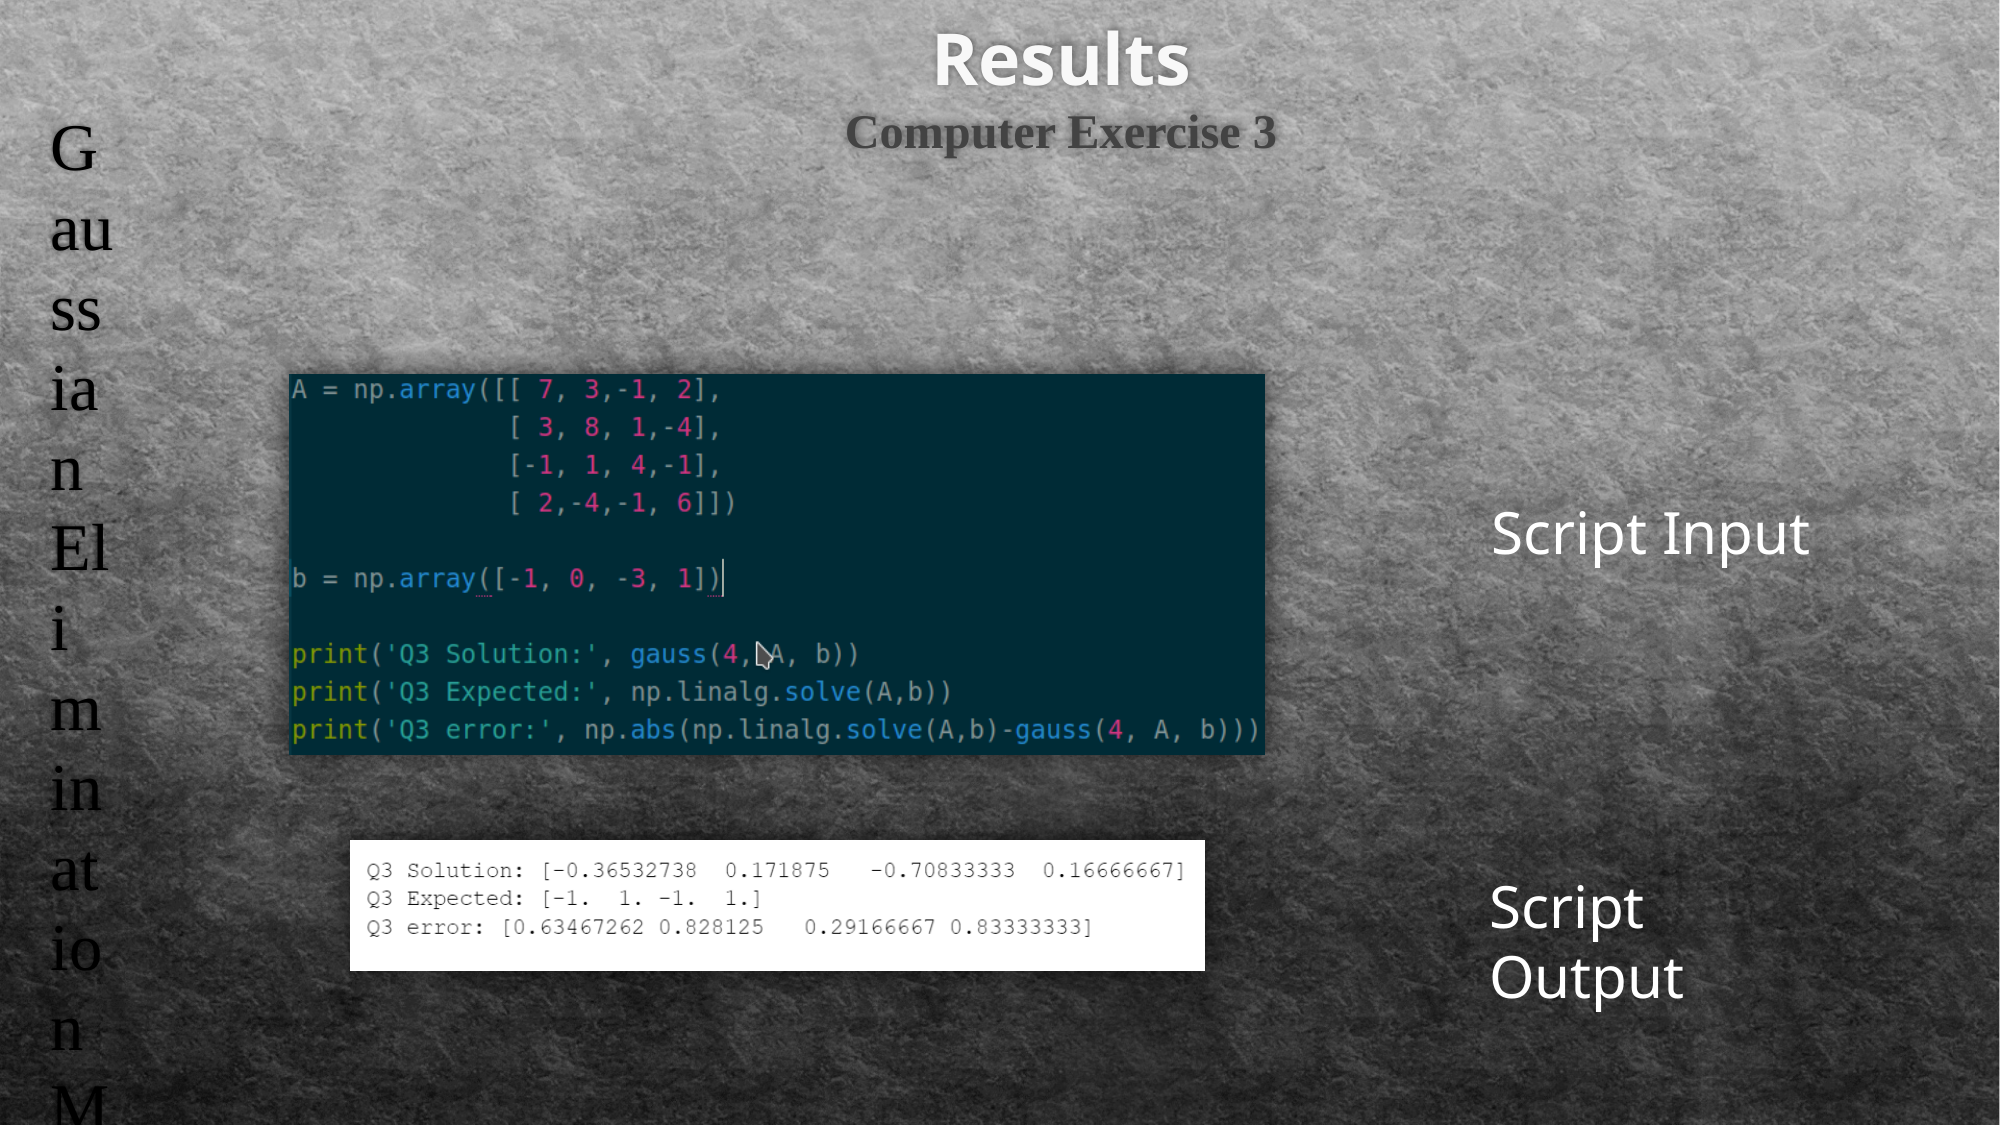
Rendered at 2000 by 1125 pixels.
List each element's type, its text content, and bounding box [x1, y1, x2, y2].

picture [880, 719, 890, 738]
picture [801, 687, 813, 700]
picture [374, 719, 380, 742]
picture [482, 567, 487, 591]
picture [371, 573, 383, 592]
picture [712, 492, 718, 515]
picture [540, 380, 552, 398]
picture [878, 682, 892, 700]
picture [464, 691, 474, 700]
picture [371, 384, 383, 403]
picture [695, 649, 705, 662]
picture [540, 417, 552, 436]
picture [971, 719, 983, 738]
picture [1203, 719, 1215, 738]
picture [602, 724, 614, 744]
picture [1032, 724, 1044, 738]
picture [647, 719, 660, 738]
picture [400, 644, 414, 665]
picture [513, 416, 519, 440]
picture [724, 644, 737, 663]
picture [447, 644, 459, 663]
picture [324, 643, 336, 663]
picture [632, 455, 645, 473]
picture [651, 432, 656, 440]
picture [311, 648, 322, 663]
picture [513, 378, 518, 402]
picture [817, 724, 828, 744]
picture [495, 648, 505, 663]
picture [648, 686, 660, 706]
picture [293, 686, 306, 706]
picture [787, 687, 797, 700]
picture [634, 380, 645, 398]
picture [541, 455, 552, 473]
picture [354, 682, 366, 700]
text_box Script Output [1474, 862, 1863, 1018]
picture [401, 384, 412, 398]
picture [449, 682, 459, 700]
picture [339, 686, 352, 700]
picture [480, 643, 489, 663]
picture [356, 384, 367, 398]
picture [293, 648, 306, 668]
picture [447, 573, 459, 587]
picture [497, 378, 503, 402]
picture [678, 417, 691, 436]
picture [324, 681, 336, 700]
picture [728, 492, 733, 515]
picture [447, 384, 459, 398]
picture [374, 643, 380, 666]
picture [1080, 724, 1089, 738]
picture [448, 724, 459, 738]
picture [1109, 720, 1122, 738]
picture [695, 681, 706, 700]
picture [510, 645, 520, 663]
title Results Computer Exercise 3 [212, 6, 1911, 166]
picture [1236, 719, 1242, 742]
picture [910, 681, 922, 700]
picture [557, 648, 567, 662]
picture [680, 569, 691, 587]
picture [465, 724, 476, 738]
picture [679, 649, 690, 662]
picture [525, 682, 535, 700]
picture [419, 384, 429, 397]
picture [697, 454, 702, 477]
picture [544, 648, 552, 663]
picture [540, 493, 552, 511]
picture [1016, 724, 1029, 743]
picture [771, 724, 782, 738]
picture [311, 724, 322, 738]
picture [526, 648, 536, 663]
picture [681, 719, 688, 742]
picture [417, 720, 428, 738]
picture [513, 454, 519, 477]
picture [990, 719, 995, 742]
picture [697, 492, 702, 515]
picture [634, 417, 645, 436]
picture [786, 724, 798, 738]
picture [836, 643, 841, 666]
picture [678, 493, 691, 511]
picture [928, 681, 933, 704]
picture [294, 567, 306, 587]
picture [710, 686, 721, 700]
picture [679, 681, 690, 700]
picture [1049, 724, 1060, 738]
picture [509, 686, 521, 700]
picture [756, 642, 784, 670]
picture [374, 681, 380, 704]
picture [1064, 724, 1075, 738]
picture [741, 719, 751, 738]
picture [847, 687, 860, 700]
picture [1221, 719, 1226, 742]
picture [354, 720, 366, 738]
picture [513, 492, 518, 515]
picture [463, 573, 475, 592]
picture [867, 681, 872, 704]
picture [482, 378, 487, 402]
picture [680, 455, 691, 473]
picture [354, 644, 366, 663]
picture [697, 567, 702, 591]
picture [526, 569, 536, 587]
picture [818, 681, 828, 700]
picture [848, 724, 859, 738]
picture [1155, 720, 1169, 738]
picture [818, 643, 830, 663]
picture [679, 380, 690, 398]
picture [555, 681, 567, 700]
picture [909, 724, 921, 738]
picture [418, 644, 428, 663]
picture [482, 724, 491, 738]
picture [513, 724, 522, 738]
picture [418, 682, 428, 700]
picture [647, 649, 659, 662]
picture [851, 643, 857, 666]
picture [497, 567, 503, 591]
picture [633, 569, 644, 587]
picture [401, 573, 412, 587]
picture [928, 719, 934, 742]
picture [586, 380, 598, 398]
picture [585, 493, 599, 511]
picture [1252, 719, 1257, 742]
picture [741, 681, 751, 700]
picture [293, 724, 306, 744]
picture [435, 573, 444, 586]
picture [463, 384, 475, 403]
picture [400, 682, 414, 702]
picture [863, 724, 875, 738]
picture [697, 416, 702, 440]
picture [712, 567, 718, 591]
picture [1098, 719, 1103, 742]
picture [894, 724, 906, 738]
picture [350, 840, 1205, 971]
picture [493, 686, 506, 700]
picture [478, 686, 490, 706]
picture [419, 573, 429, 587]
picture [757, 724, 768, 738]
picture [293, 380, 307, 398]
picture [571, 569, 583, 587]
picture [802, 719, 813, 738]
list Gaussian Elimination Method [37, 89, 125, 989]
picture [462, 648, 475, 663]
picture [586, 417, 598, 436]
picture [324, 719, 352, 738]
picture [710, 724, 722, 744]
picture [311, 686, 322, 700]
picture [633, 686, 644, 700]
picture [944, 681, 949, 704]
picture [697, 378, 702, 402]
picture [832, 687, 844, 700]
text_box Script Input [1476, 488, 1841, 574]
picture [400, 720, 414, 741]
picture [664, 724, 674, 738]
picture [587, 455, 598, 473]
picture [664, 649, 675, 662]
picture [539, 686, 552, 700]
picture [632, 724, 644, 738]
picture [725, 686, 737, 700]
picture [586, 724, 598, 738]
picture [634, 493, 645, 511]
picture [435, 384, 444, 397]
picture [940, 720, 953, 738]
picture [755, 686, 768, 706]
picture [339, 648, 352, 663]
picture [695, 724, 706, 738]
picture [631, 649, 644, 668]
picture [713, 643, 718, 666]
picture [493, 724, 506, 738]
picture [356, 573, 367, 587]
